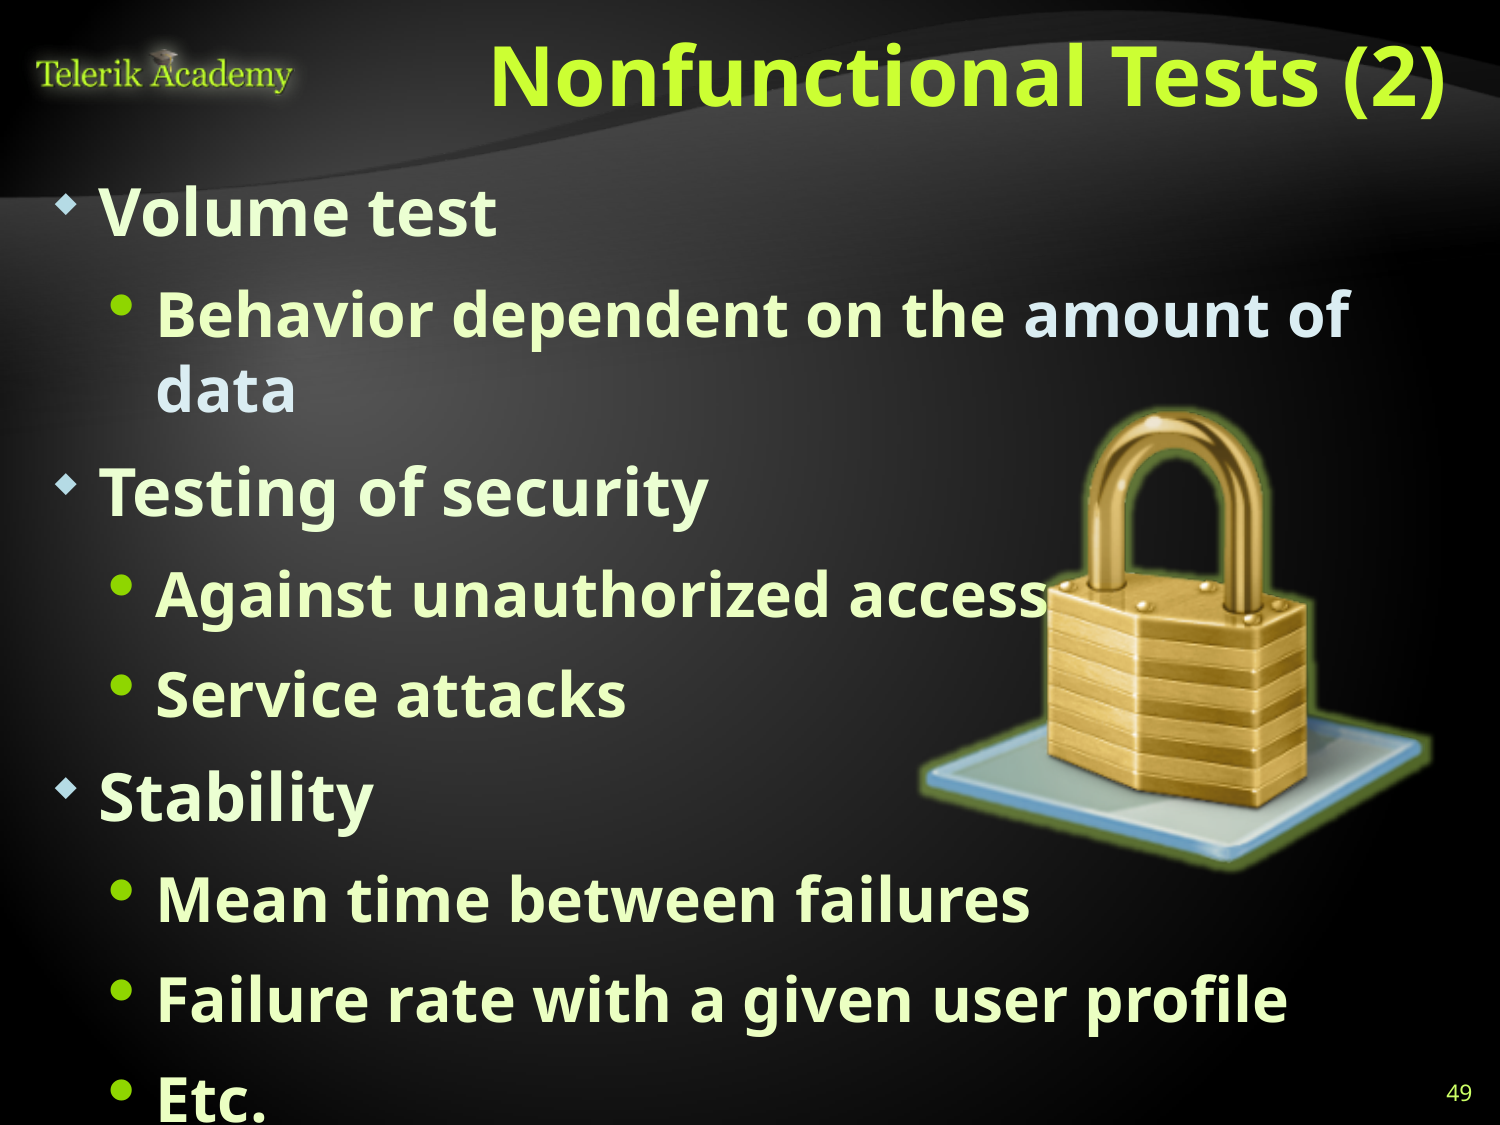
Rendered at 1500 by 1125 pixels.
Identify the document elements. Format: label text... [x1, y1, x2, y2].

picture [0, 0, 1500, 1125]
title Nonfunctional Tests (2) [300, 12, 1463, 150]
slide_number 49 [1412, 1074, 1488, 1113]
list Volume test Behavior dependent on the amount of data Testing of security Against unauthorized access Service attacks Stability Mean time between failures Failure rate with a given user profile Etc. [37, 162, 1463, 1088]
title Nonfunctional Tests (2) [917, 367, 1433, 883]
